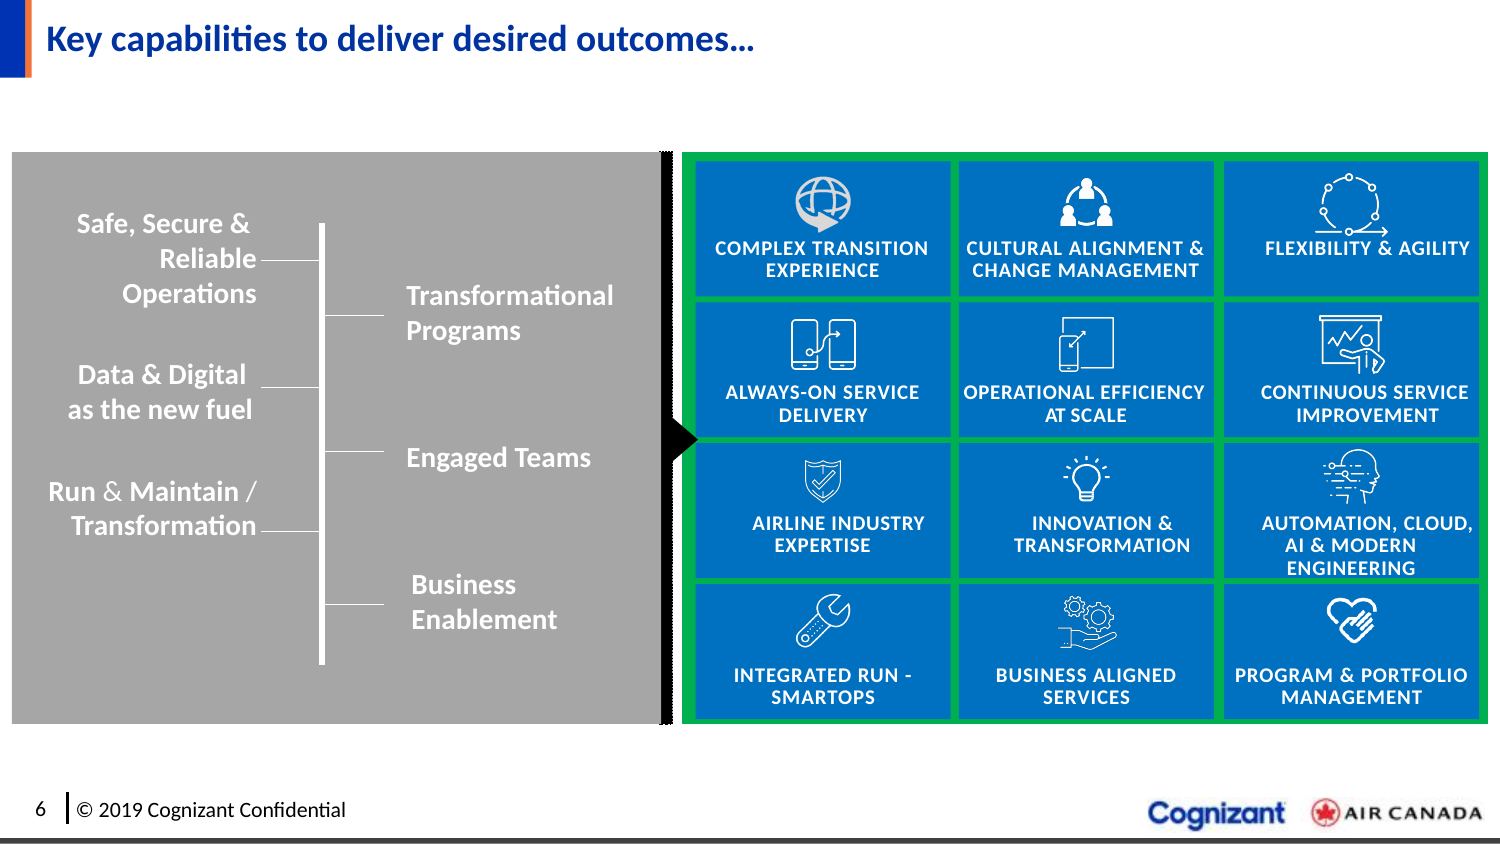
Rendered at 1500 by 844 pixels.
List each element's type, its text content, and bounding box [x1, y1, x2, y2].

picture [1147, 797, 1485, 833]
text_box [7, 152, 1488, 724]
title Key capabilities to deliver desired outcomes… [31, 0, 1500, 78]
